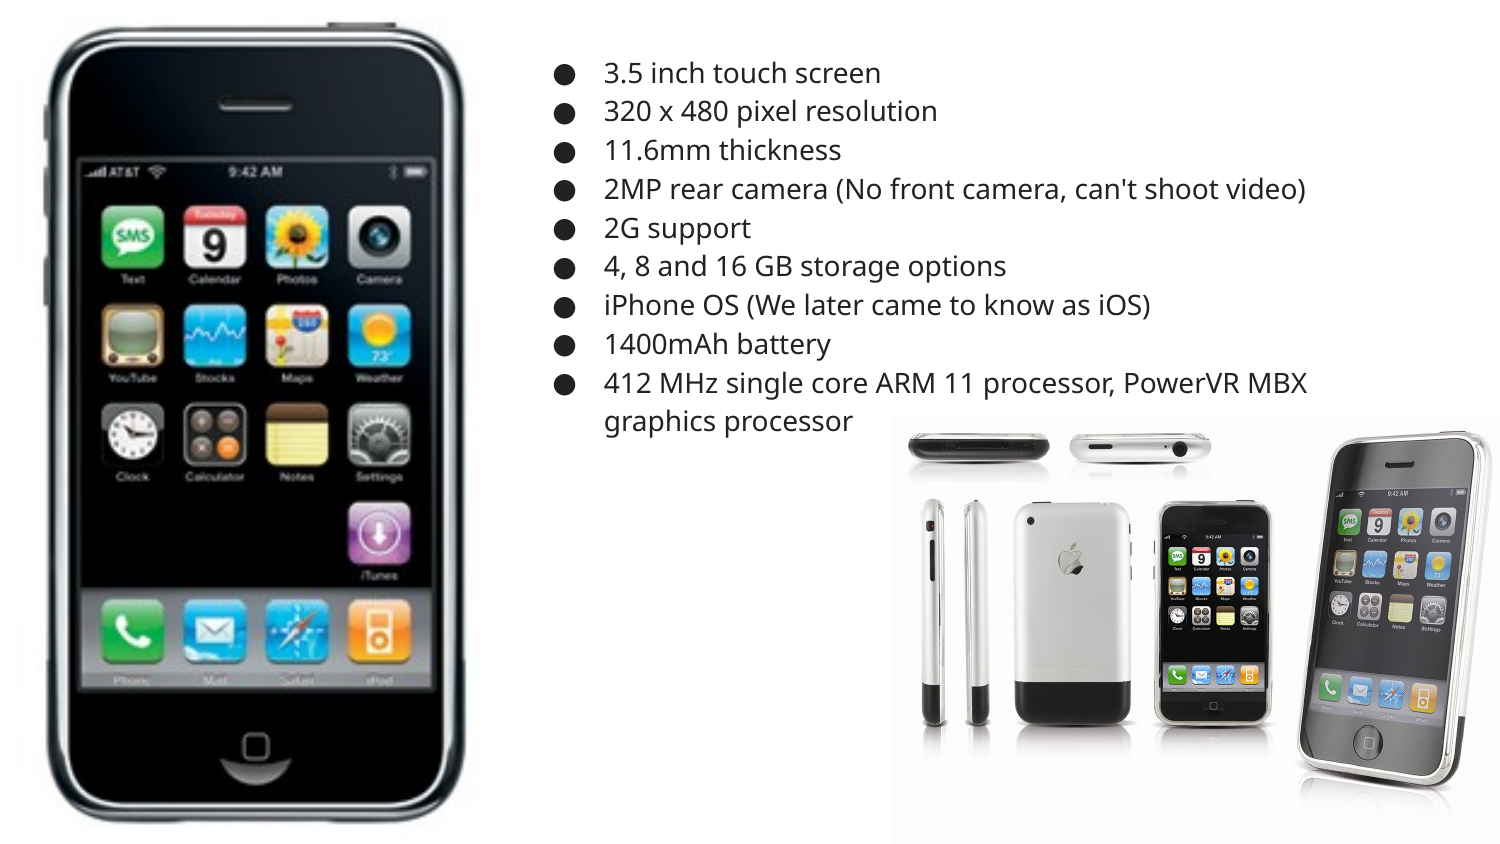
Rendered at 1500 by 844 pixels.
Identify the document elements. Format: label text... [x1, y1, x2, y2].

picture [0, 0, 515, 844]
text_box 3.5 inch touch screen 320 x 480 pixel resolution 11.6mm thickness 2MP rear camera (No front camera, can't shoot video) 2G support 4, 8 and 16 GB storage options iPhone OS (We later came to know as iOS) 1400mAh battery 412 MHz single core ARM 11 processor, PowerVR MBX graphics processor [518, 35, 1474, 453]
picture [892, 413, 1500, 844]
